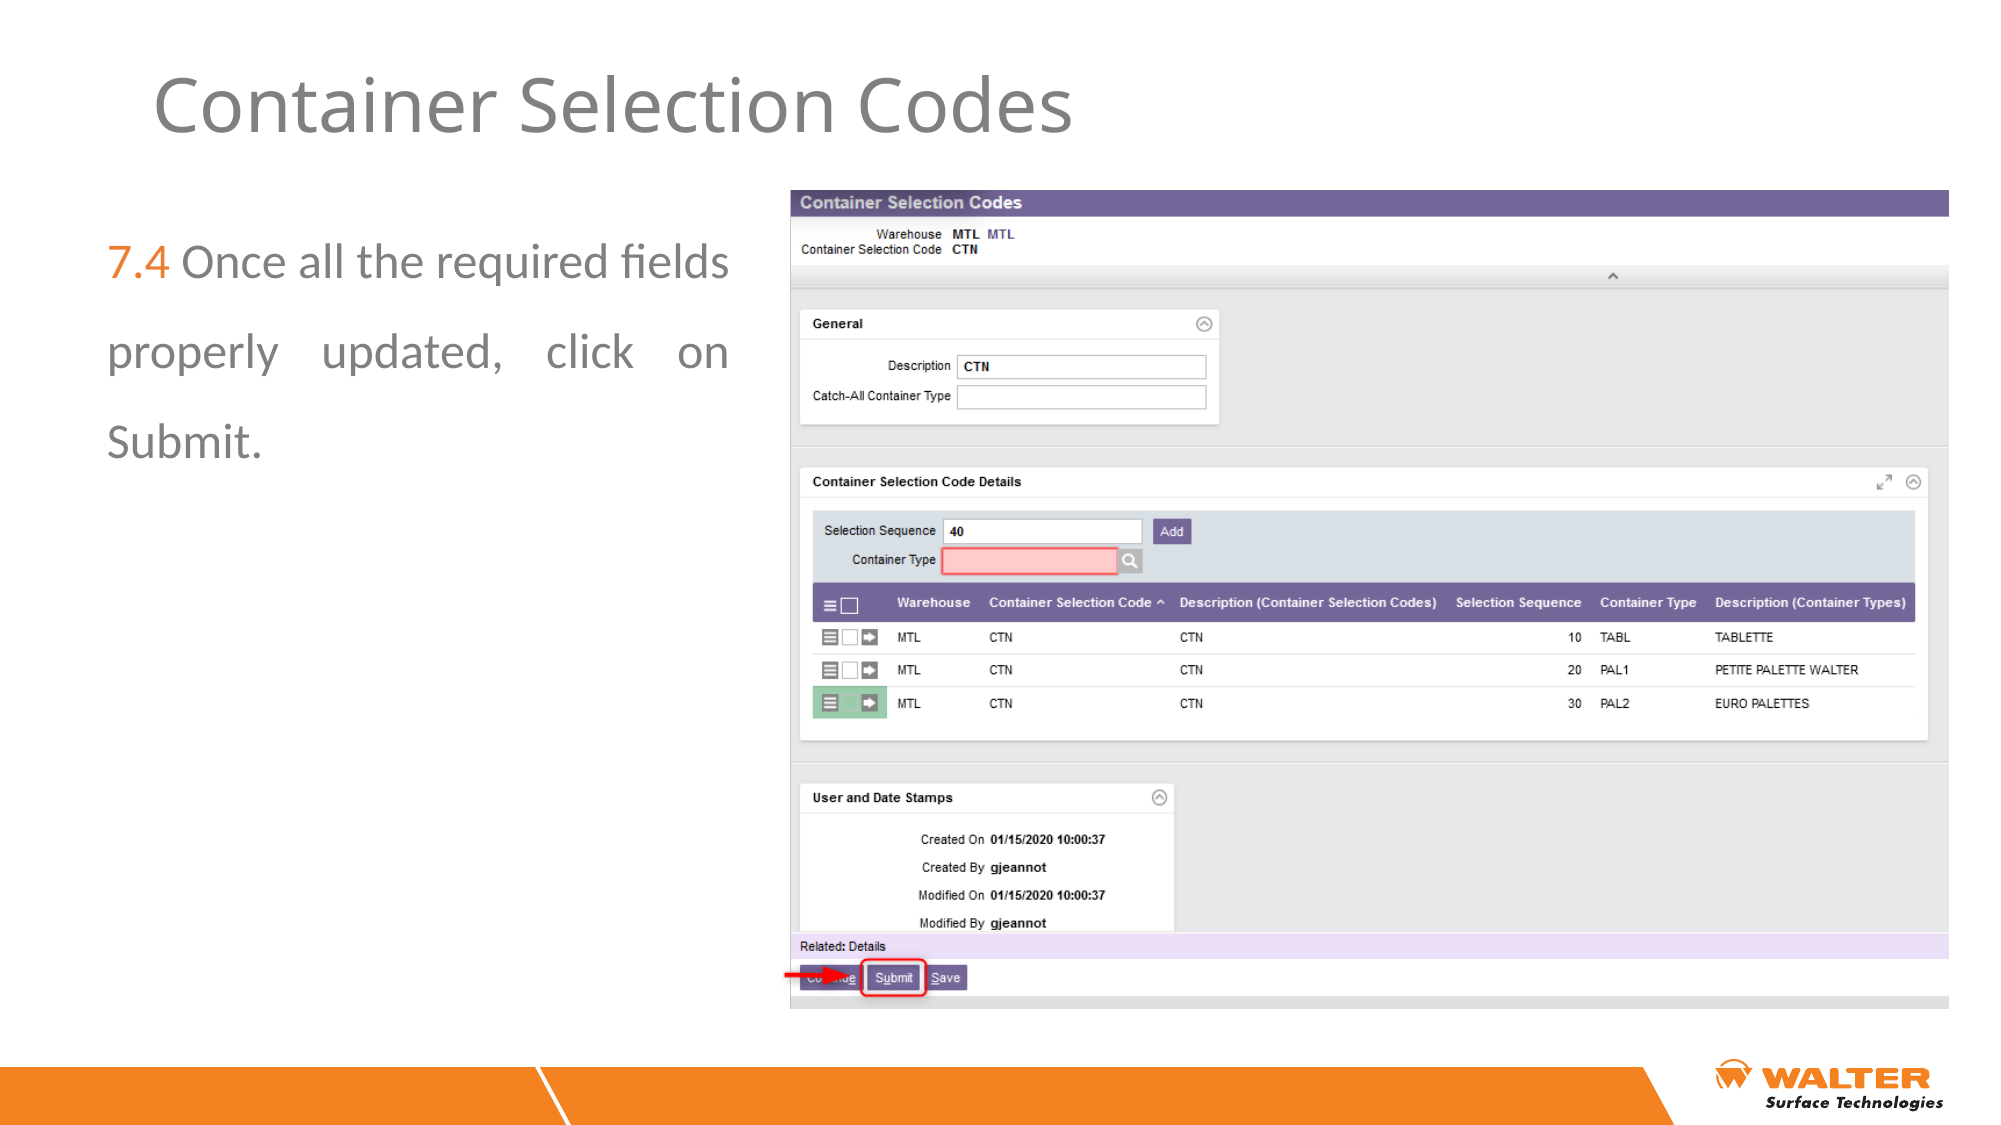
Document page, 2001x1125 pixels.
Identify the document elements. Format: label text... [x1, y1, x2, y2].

title Container Selection Codes [137, 59, 1863, 278]
picture [778, 190, 1949, 1009]
list 7.4 Once all the required fields properly updated, click on Submit. [92, 190, 745, 1014]
